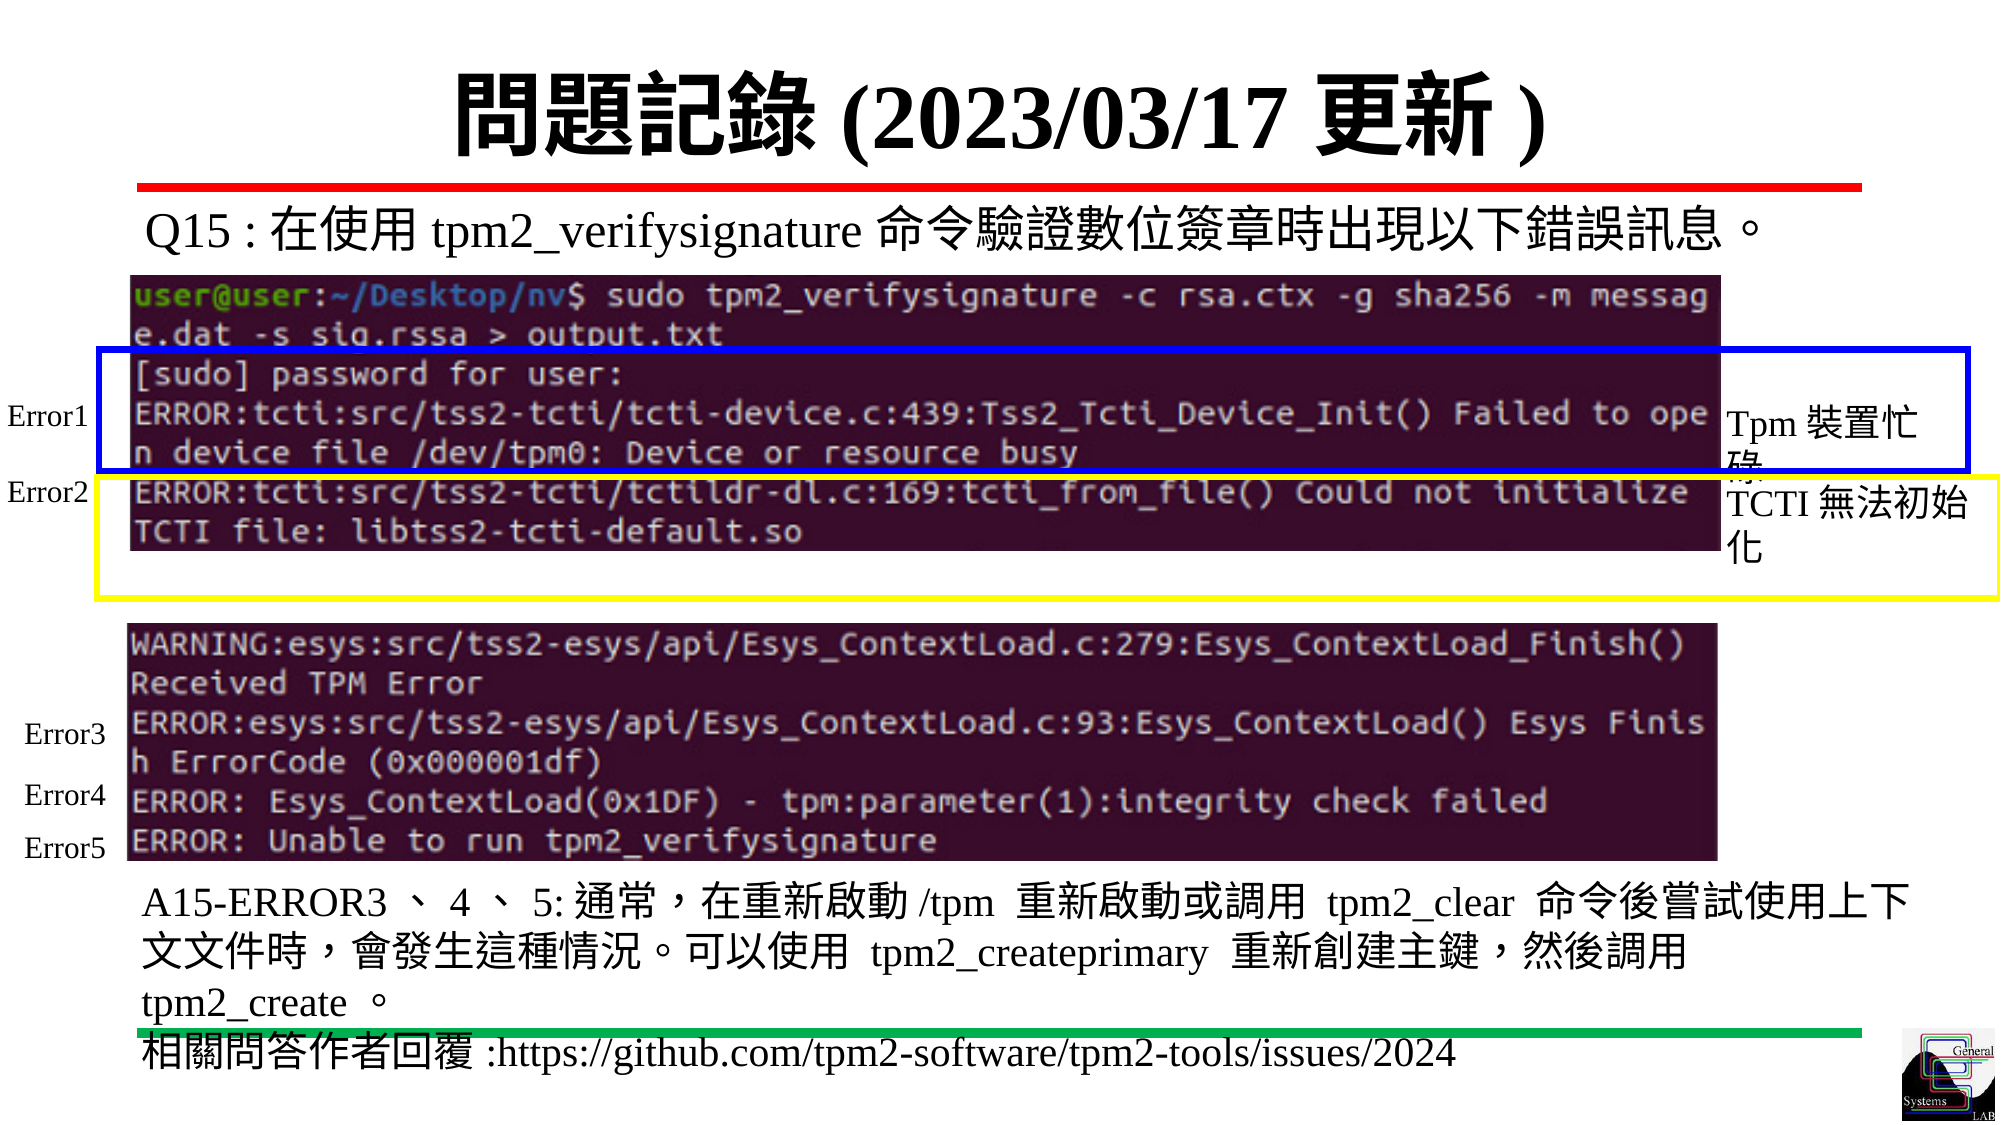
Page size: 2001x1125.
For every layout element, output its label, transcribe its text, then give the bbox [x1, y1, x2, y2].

text_box Error1 [0, 387, 110, 441]
text_box Error5 [9, 819, 127, 872]
picture [126, 623, 1718, 861]
title 問題記錄(2023/03/17更新) [137, 59, 1863, 178]
text_box Error4 [9, 766, 126, 819]
text_box TCTI無法初始化 [1721, 471, 2000, 476]
picture [129, 275, 1721, 551]
text_box [98, 348, 129, 472]
text_box A15-ERROR3、4、5:通常，在重新啟動/tpm 重新啟動或調用 tpm2_clear 命令後嘗試使用上下文文件時，會發生這種情況。可以使用 tpm2_createprimary 重新創建主鍵，然後調用 tpm2_create。 相關問答作者回覆:https://github.com/tpm2-software/tpm2-tools/issues/2024 [126, 867, 1968, 1083]
text_box [1721, 348, 1969, 472]
text_box [96, 476, 2000, 600]
list Q15 :在使用tpm2_verifysignature命令驗證數位簽章時出現以下錯誤訊息。 [129, 600, 1977, 1032]
text_box Error3 [9, 706, 126, 759]
picture [1902, 1028, 1995, 1121]
text_box Error2 [0, 463, 110, 516]
list Q15 :在使用tpm2_verifysignature命令驗證數位簽章時出現以下錯誤訊息。 [129, 197, 1977, 471]
